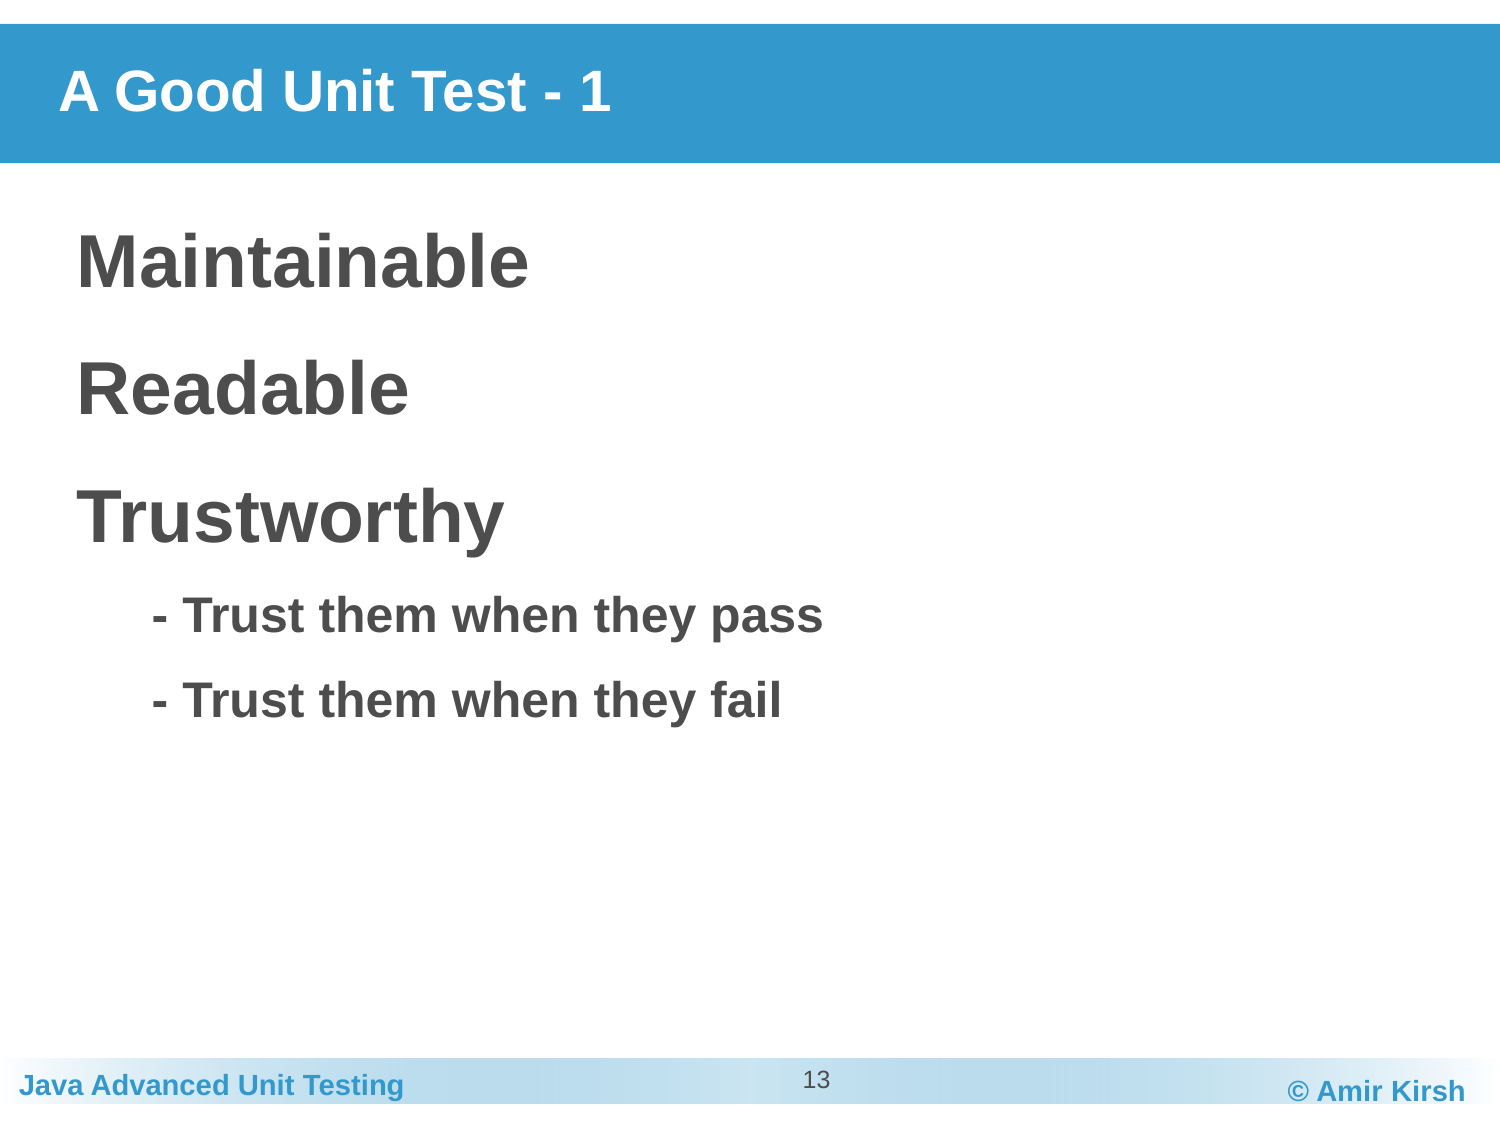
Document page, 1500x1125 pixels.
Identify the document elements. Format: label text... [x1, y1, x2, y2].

text_box Maintainable Readable Trustworthy - Trust them when they pass - Trust them when they fail [76, 212, 1457, 1031]
slide_number 13 [737, 1065, 897, 1113]
title A Good Unit Test - 1 [0, 23, 1500, 164]
